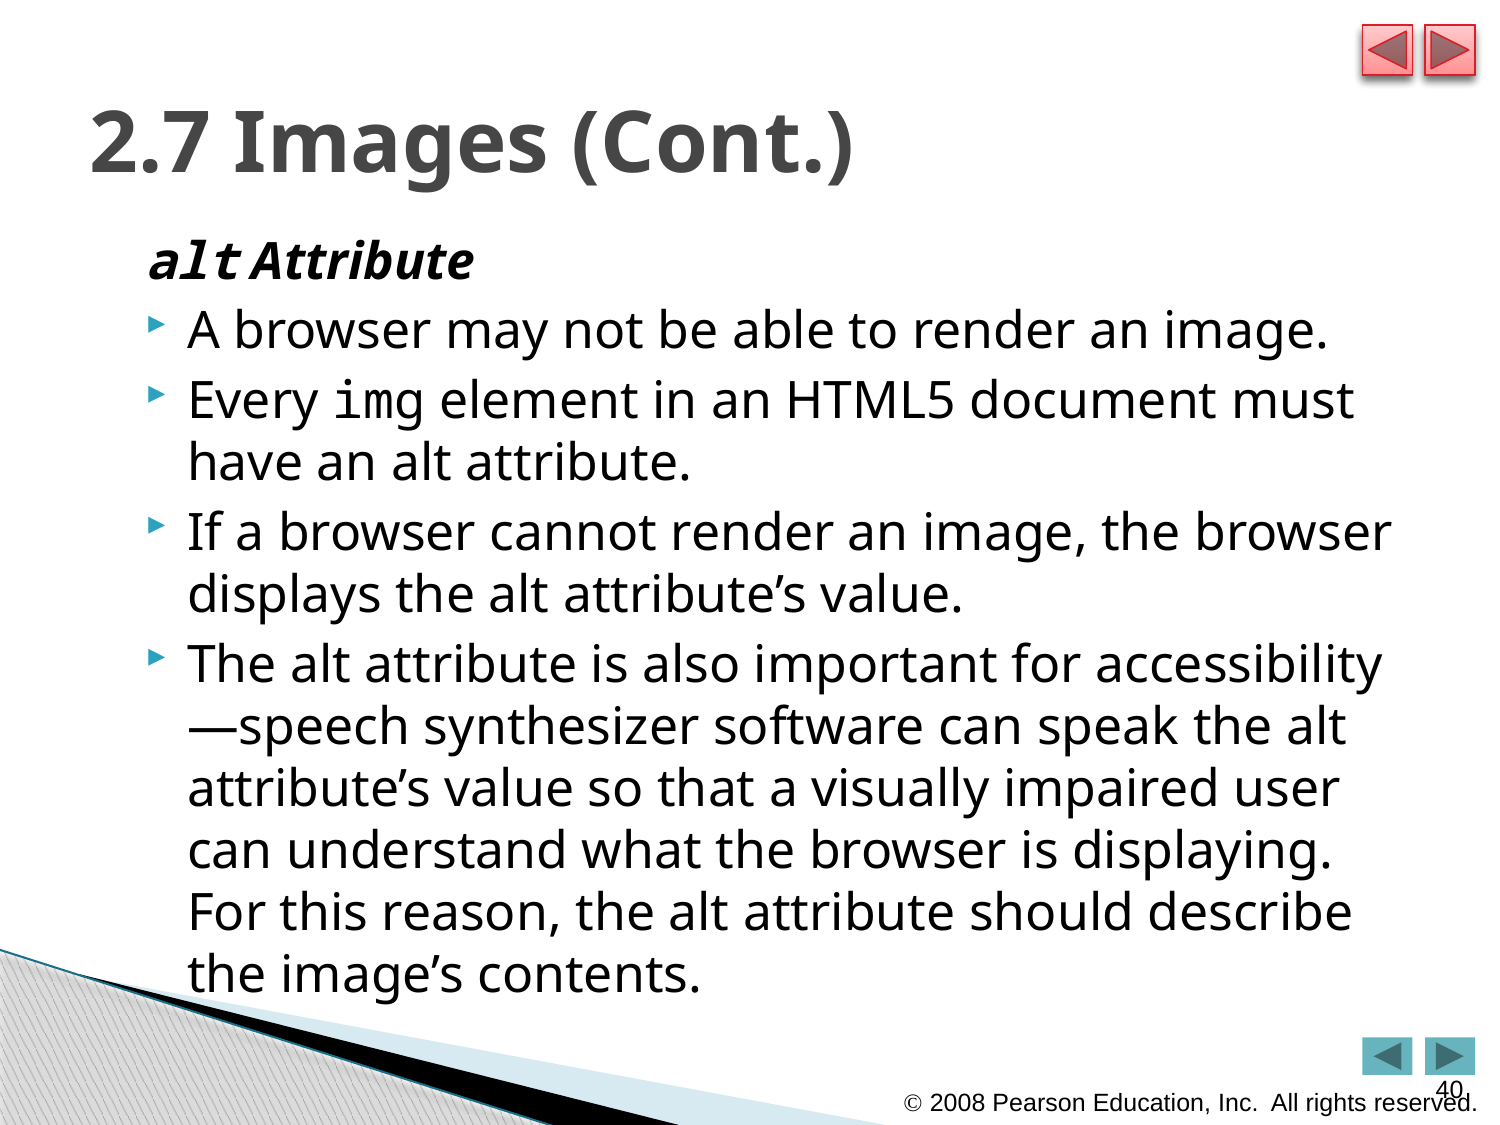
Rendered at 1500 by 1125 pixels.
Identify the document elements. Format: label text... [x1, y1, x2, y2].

title 2.7 Images (Cont.) [75, 45, 1425, 233]
slide_number 40 [1418, 1051, 1479, 1112]
list alt Attribute A browser may not be able to render an image. Every img element in an HTML5 document must have an alt attribute. If a browser cannot render an image, the browser displays the alt attribute’s value. The alt attribute is also important for accessibility—speech synthesizer software can speak the alt attribute’s value so that a visually impaired user can understand what the browser is displaying. For this reason, the alt attribute should describe the image’s contents. [112, 233, 1425, 1025]
